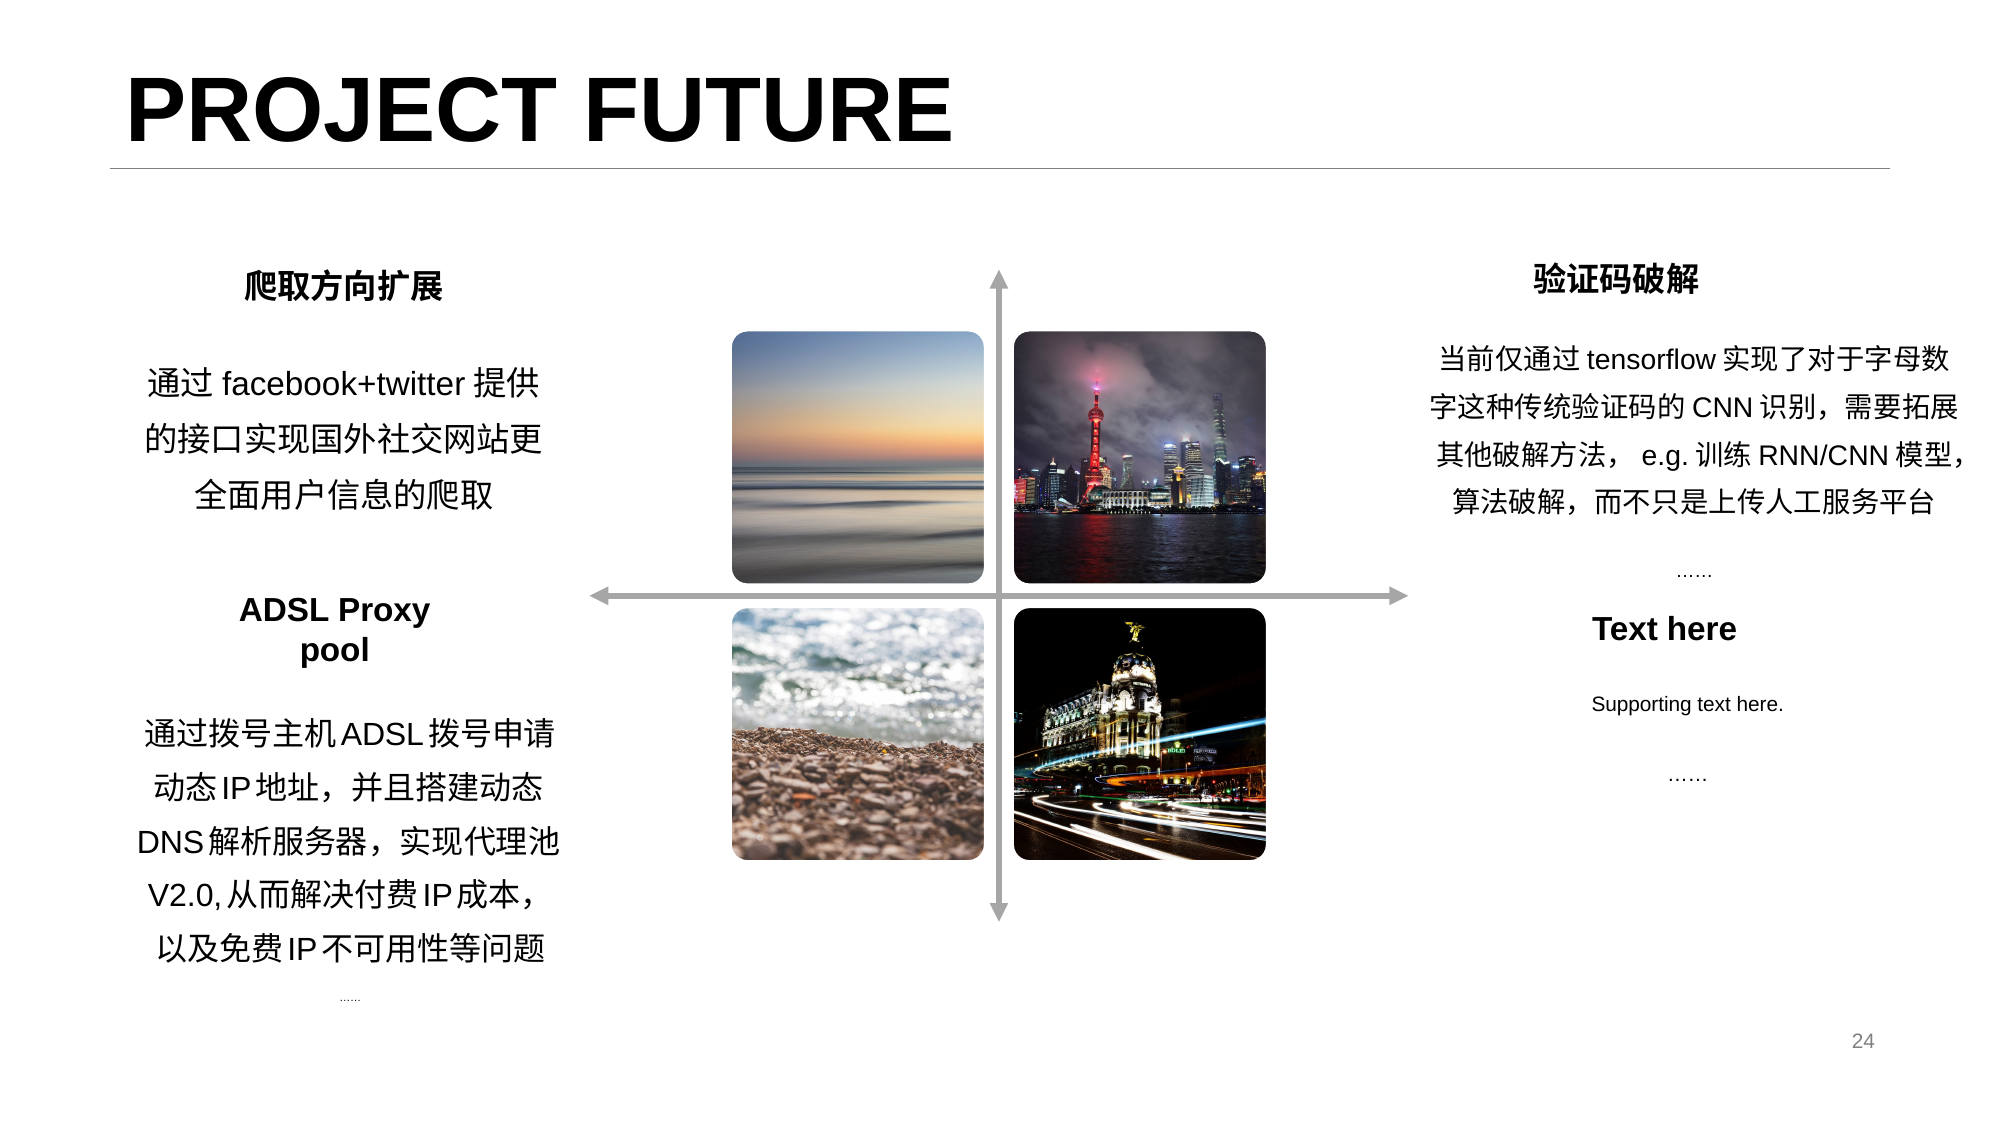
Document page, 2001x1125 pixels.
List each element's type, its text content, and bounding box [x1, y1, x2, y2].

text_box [121, 241, 1977, 1058]
title PROJECT FUTURE [109, 0, 1890, 169]
